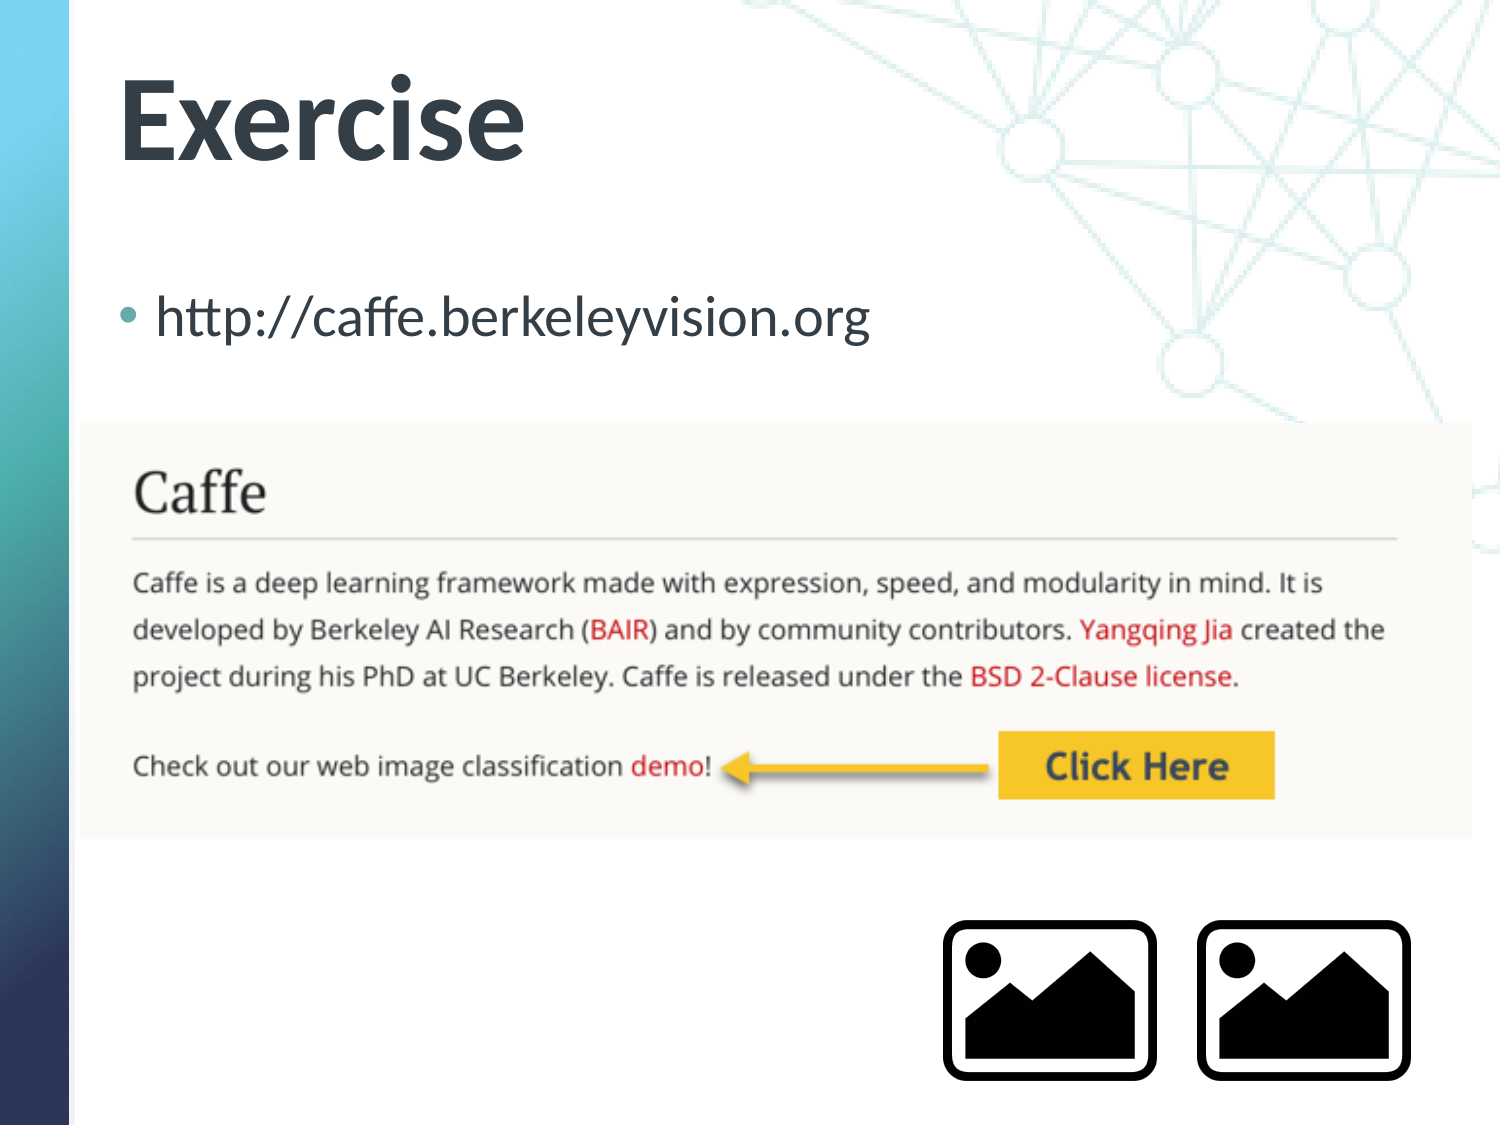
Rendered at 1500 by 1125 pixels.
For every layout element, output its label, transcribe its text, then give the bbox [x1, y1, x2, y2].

title Exercise [103, 59, 1397, 182]
picture [1197, 920, 1411, 1081]
list http://caffe.berkeleyvision.org [103, 279, 1397, 396]
picture [80, 0, 1500, 839]
picture [943, 920, 1157, 1081]
picture [0, 0, 75, 1125]
